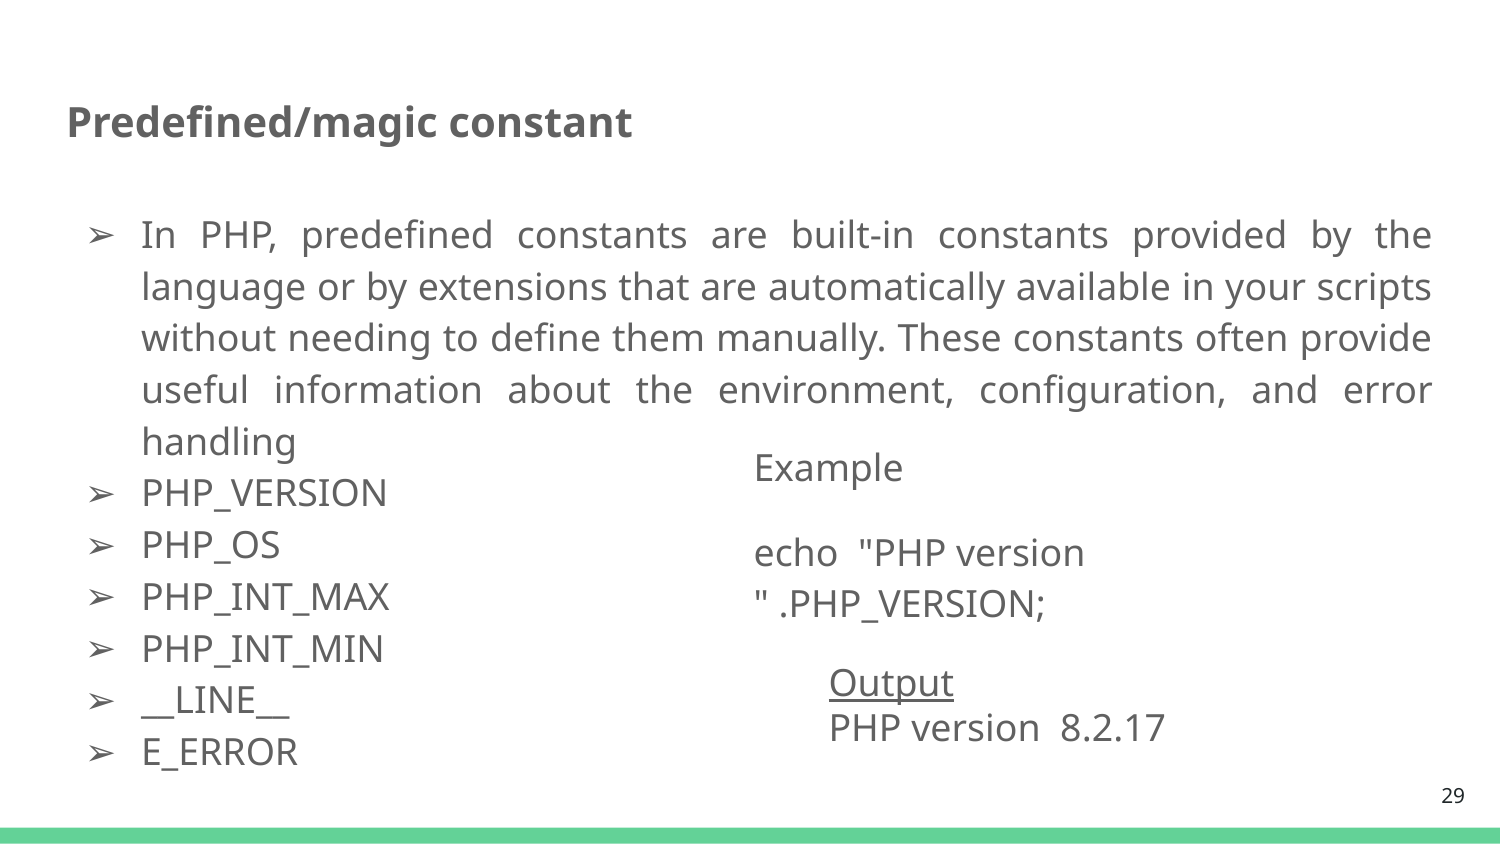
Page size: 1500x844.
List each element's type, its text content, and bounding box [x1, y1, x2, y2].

list In PHP, predefined constants are built-in constants provided by the language or by extensions that are automatically available in your scripts without needing to define them manually. These constants often provide useful information about the environment, configuration, and error handling PHP_VERSION PHP_OS PHP_INT_MAX PHP_INT_MIN __LINE__ E_ERROR [51, 189, 1449, 750]
slide_number ‹#› [1389, 764, 1480, 830]
text_box Example echo "PHP version " .PHP_VERSION; Output PHP version 8.2.17 [663, 421, 1392, 764]
title Predefined/magic constant [51, 72, 1449, 167]
